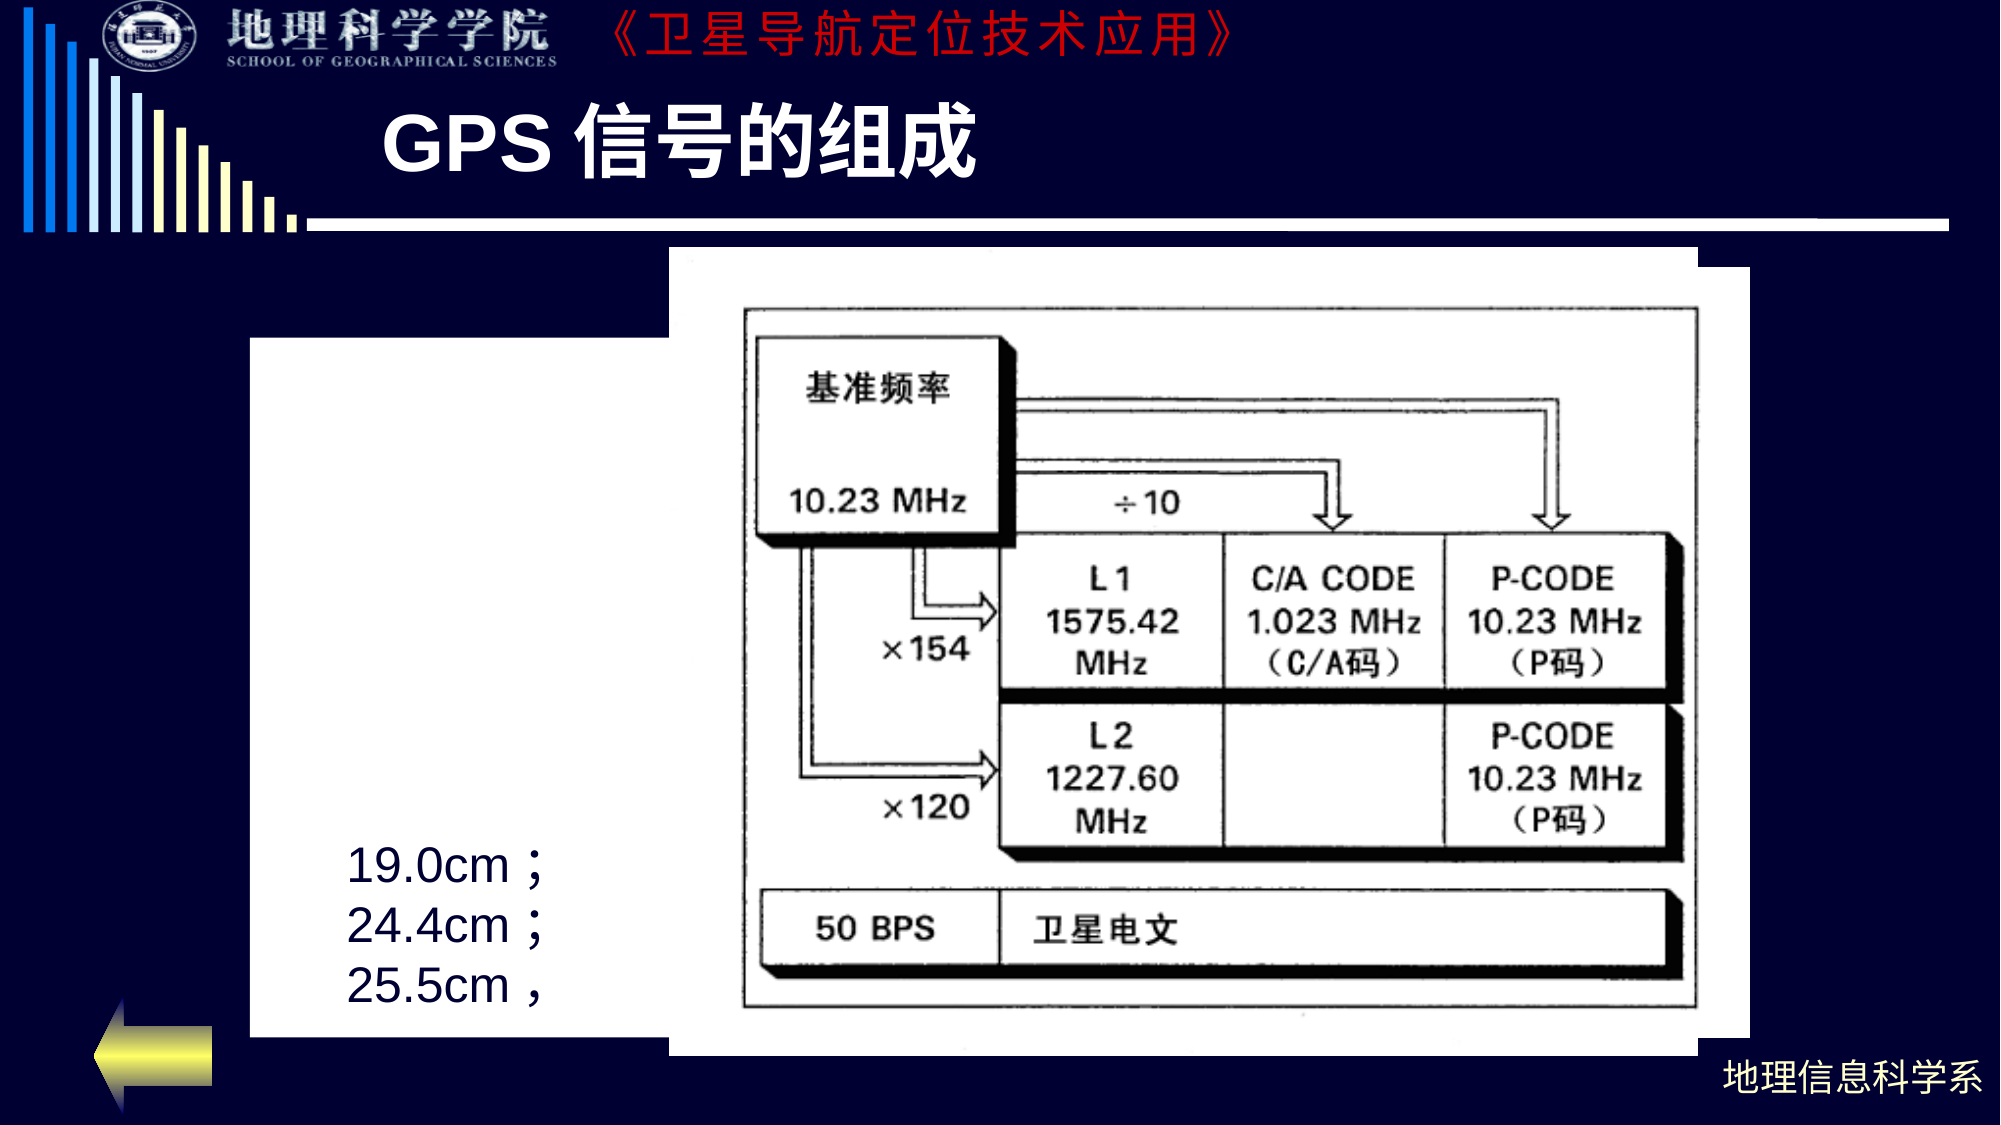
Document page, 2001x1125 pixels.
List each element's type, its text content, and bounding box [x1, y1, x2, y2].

text_box [93, 996, 212, 1115]
picture [669, 247, 1698, 1057]
text_box [249, 337, 663, 1038]
title GPS信号的组成 [366, 69, 1900, 209]
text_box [699, 267, 1751, 1038]
